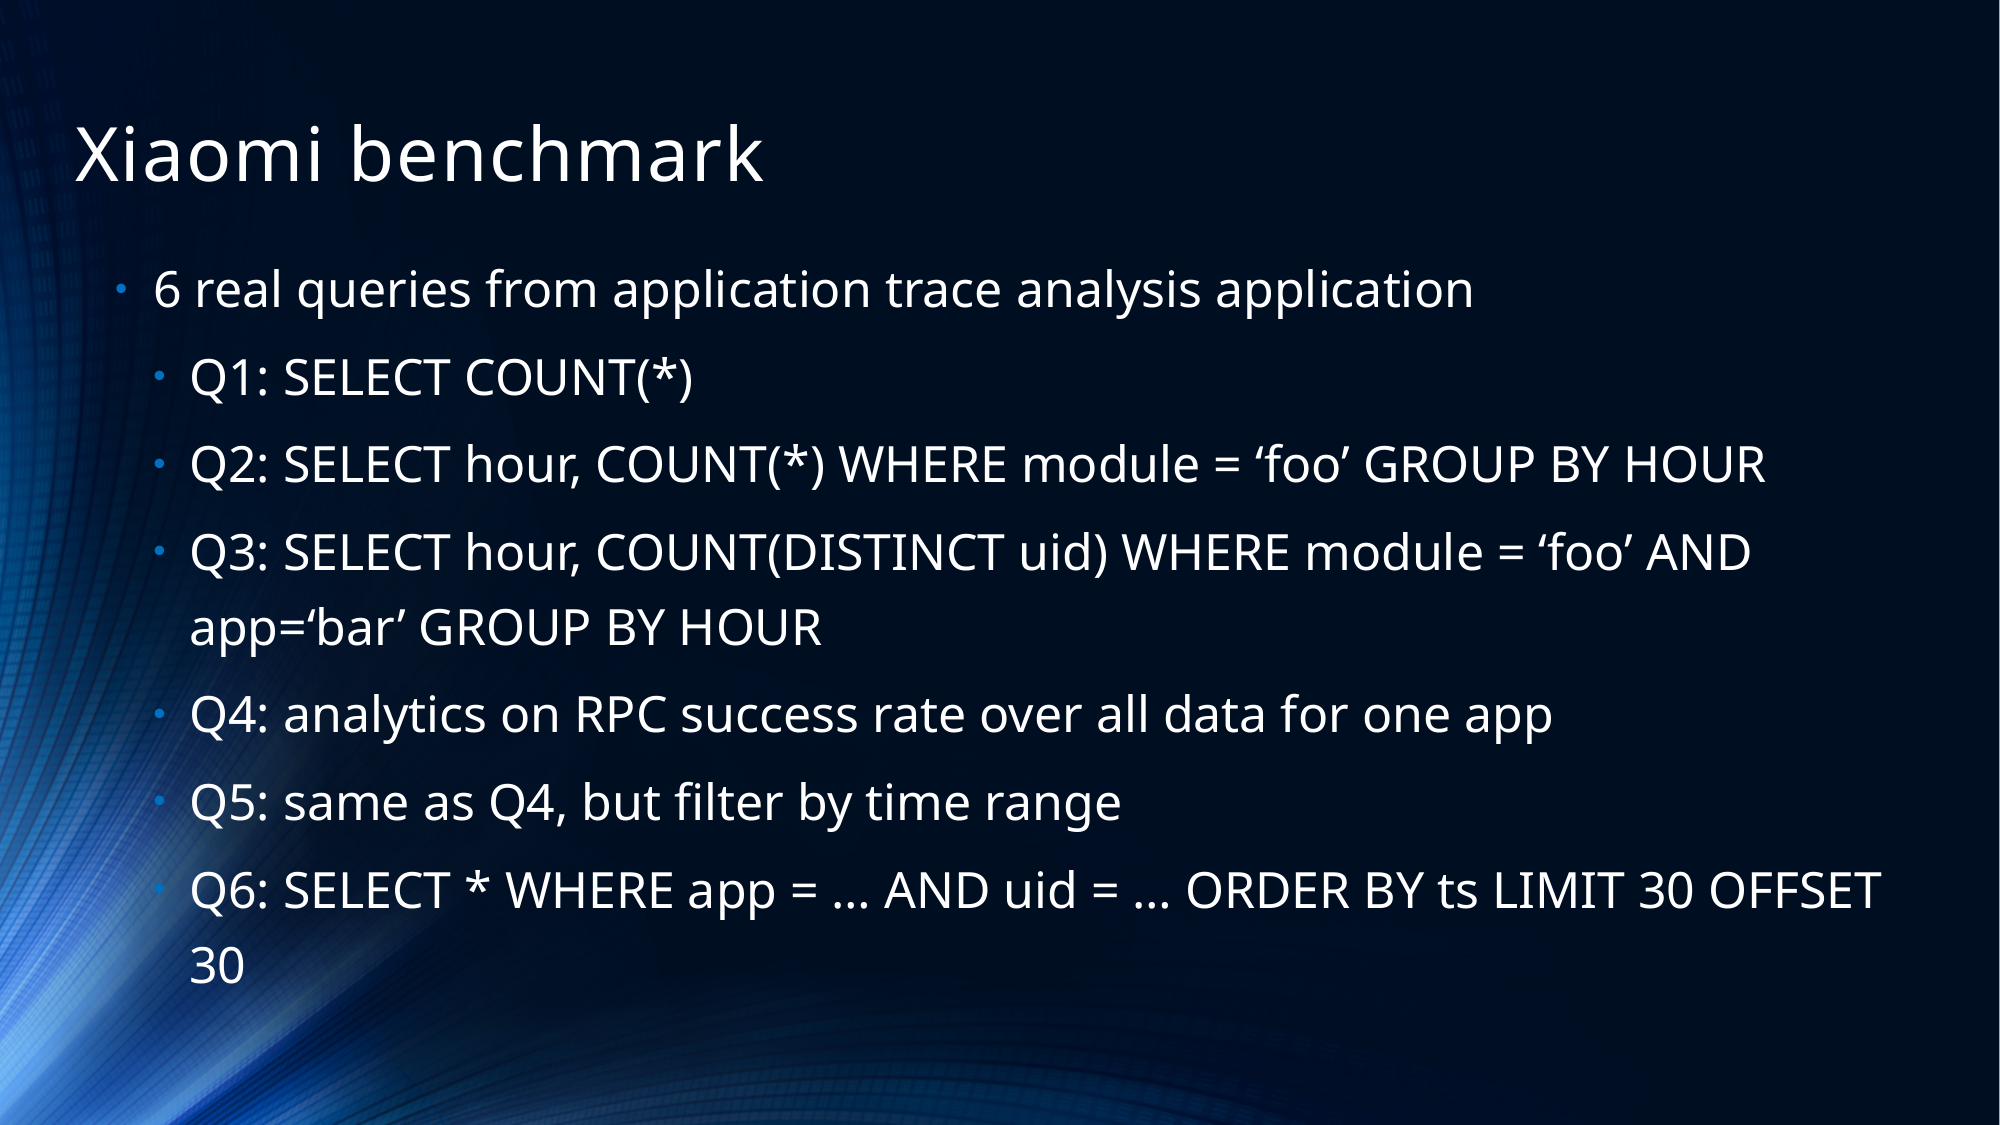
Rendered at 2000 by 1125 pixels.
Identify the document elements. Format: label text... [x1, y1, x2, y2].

list 6 real queries from application trace analysis application Q1: SELECT COUNT(*) Q2: SELECT hour, COUNT(*) WHERE module = ‘foo’ GROUP BY HOUR Q3: SELECT hour, COUNT(DISTINCT uid) WHERE module = ‘foo’ AND app=‘bar’ GROUP BY HOUR Q4: analytics on RPC success rate over all data for one app Q5: same as Q4, but filter by time range Q6: SELECT * WHERE app = … AND uid = … ORDER BY ts LIMIT 30 OFFSET 30 [62, 235, 1919, 1017]
title Xiaomi benchmark [60, 75, 1916, 205]
picture [0, 0, 2000, 1125]
